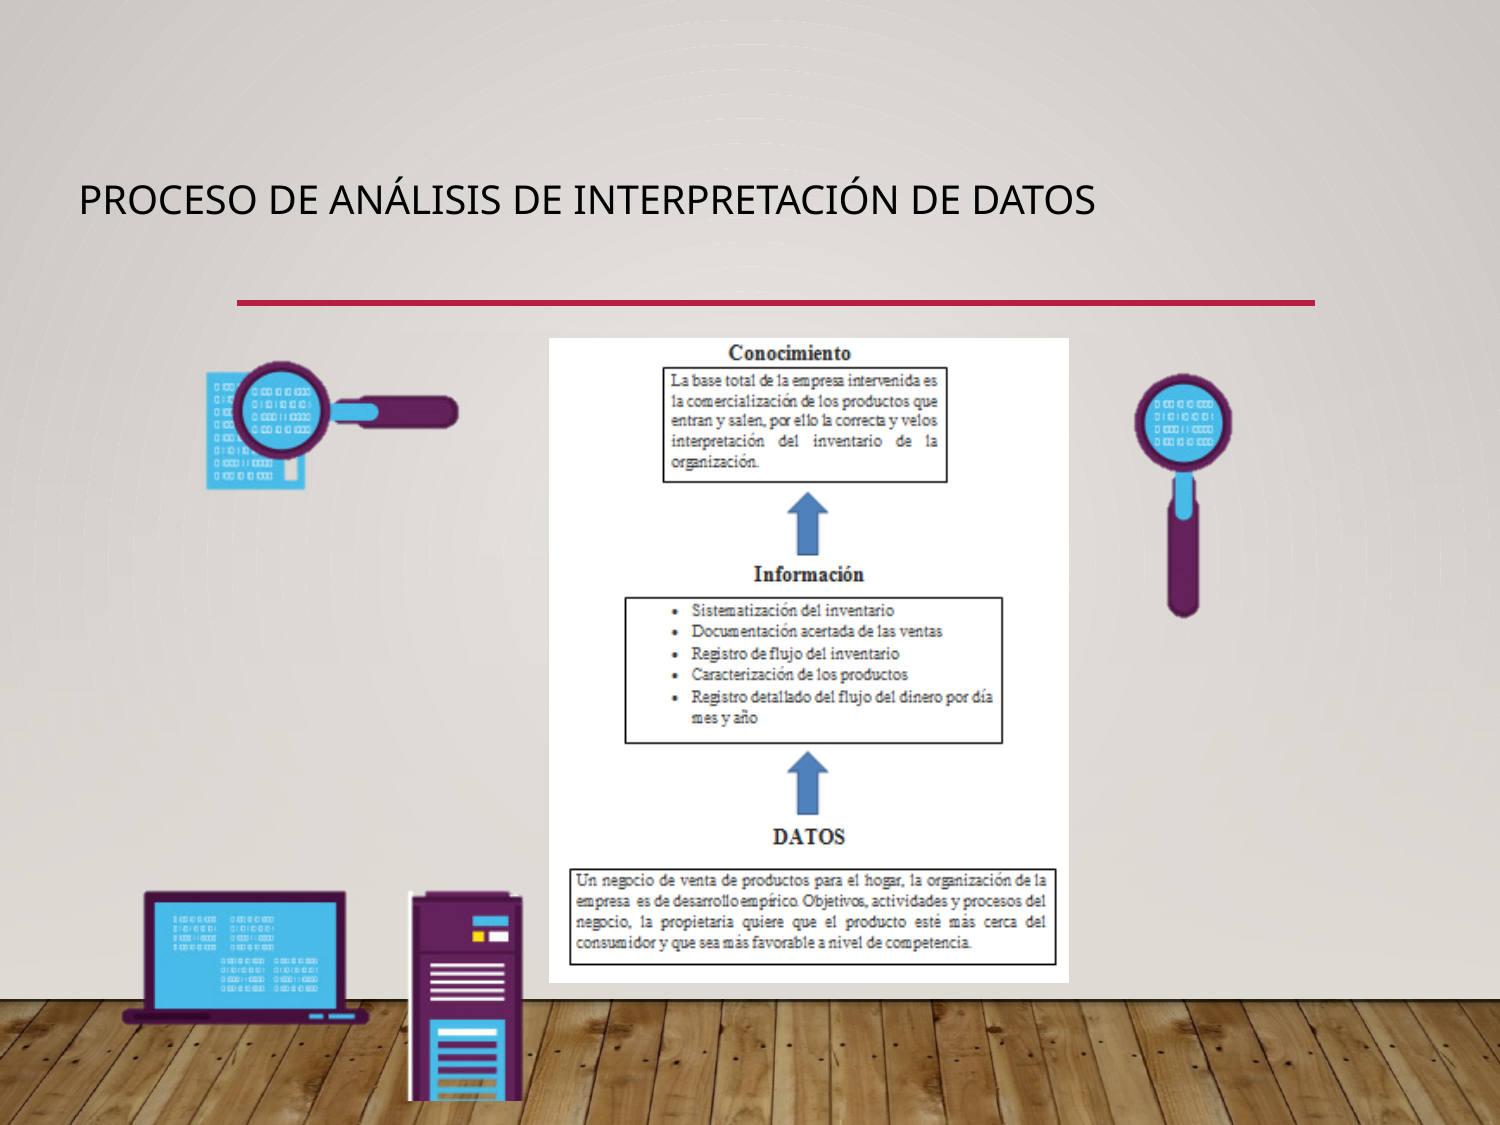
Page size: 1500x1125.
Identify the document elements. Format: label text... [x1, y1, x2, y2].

title Proceso de análisis de interpretación de datos [63, 172, 1470, 285]
picture [1103, 359, 1278, 631]
picture [0, 337, 1500, 1125]
picture [168, 337, 474, 528]
